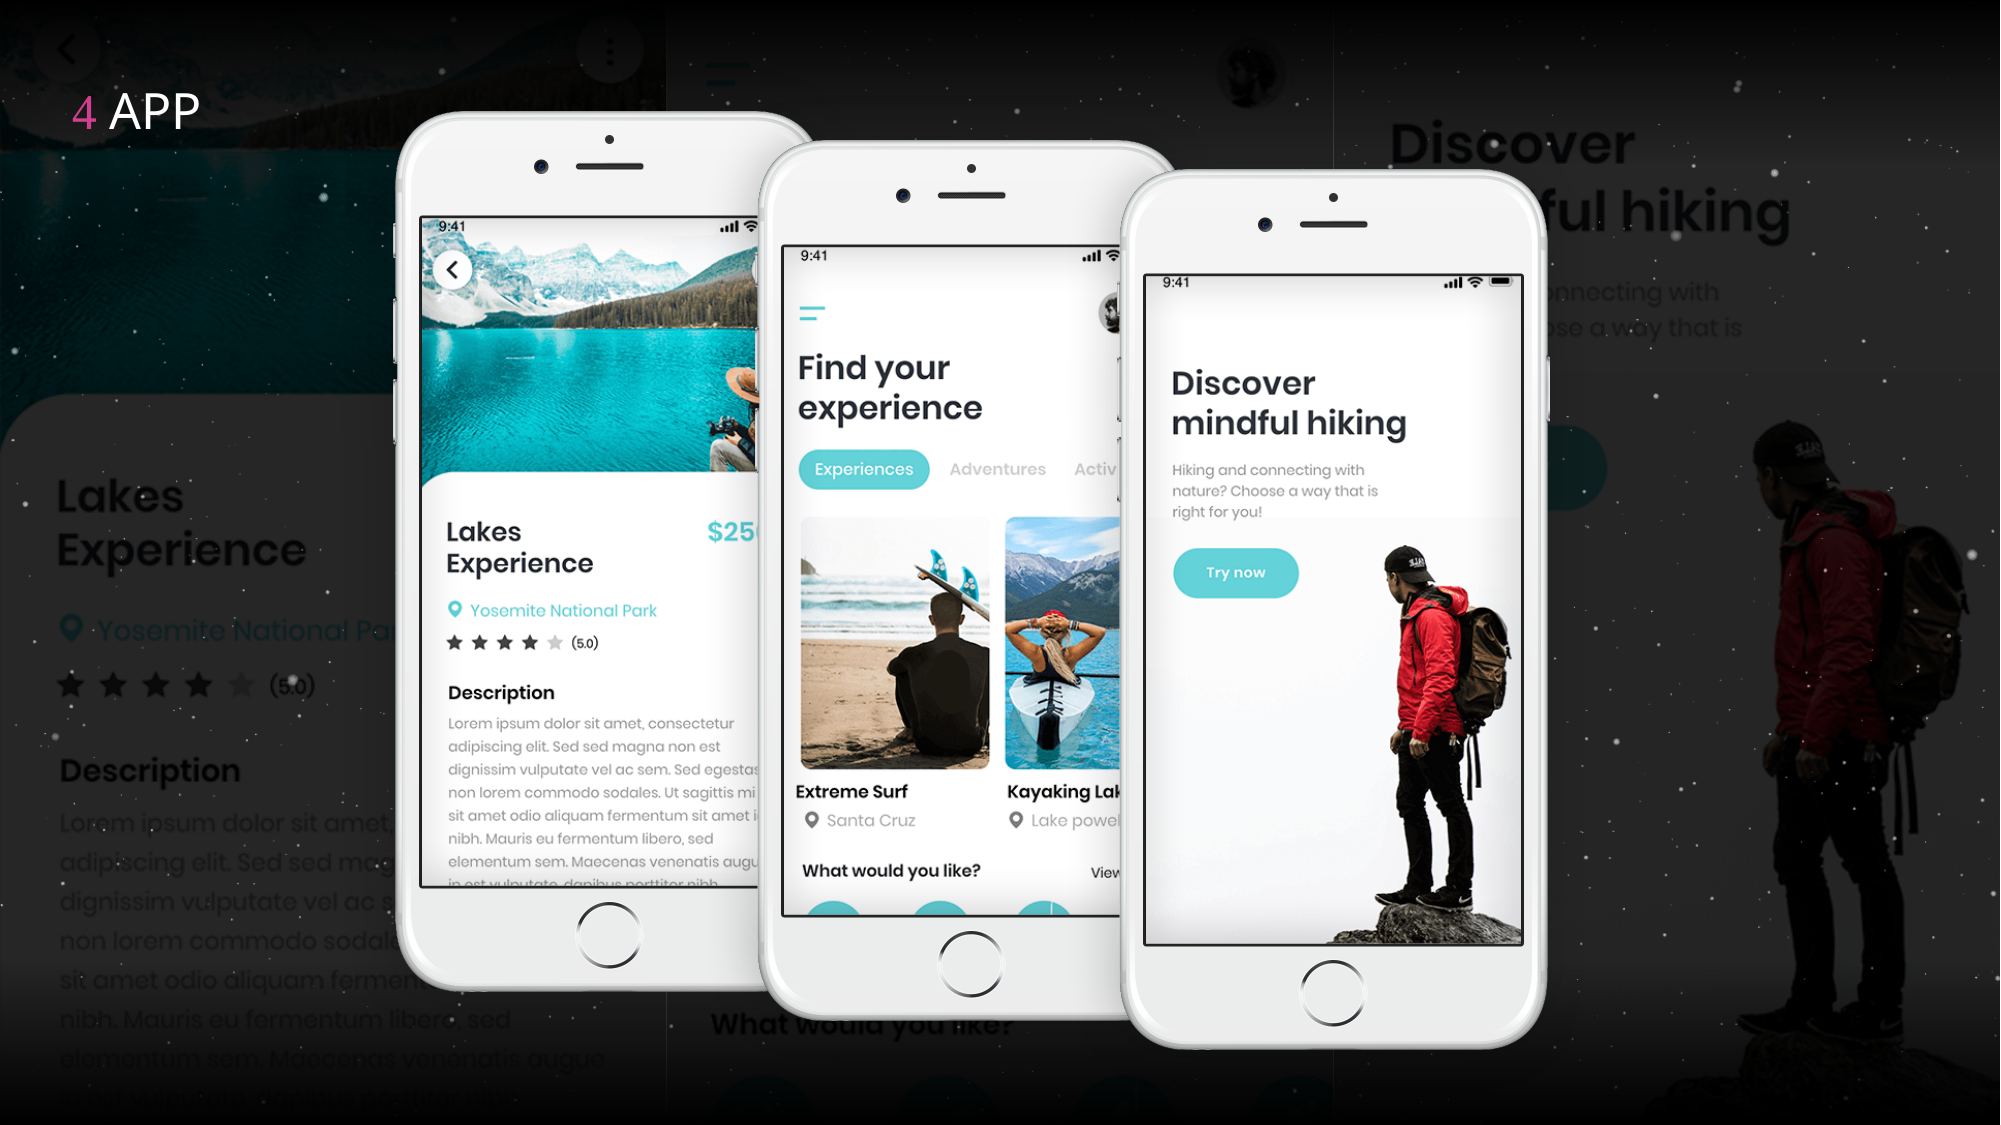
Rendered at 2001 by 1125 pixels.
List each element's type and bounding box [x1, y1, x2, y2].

picture [393, 111, 1550, 1050]
text_box [0, 0, 2000, 1125]
